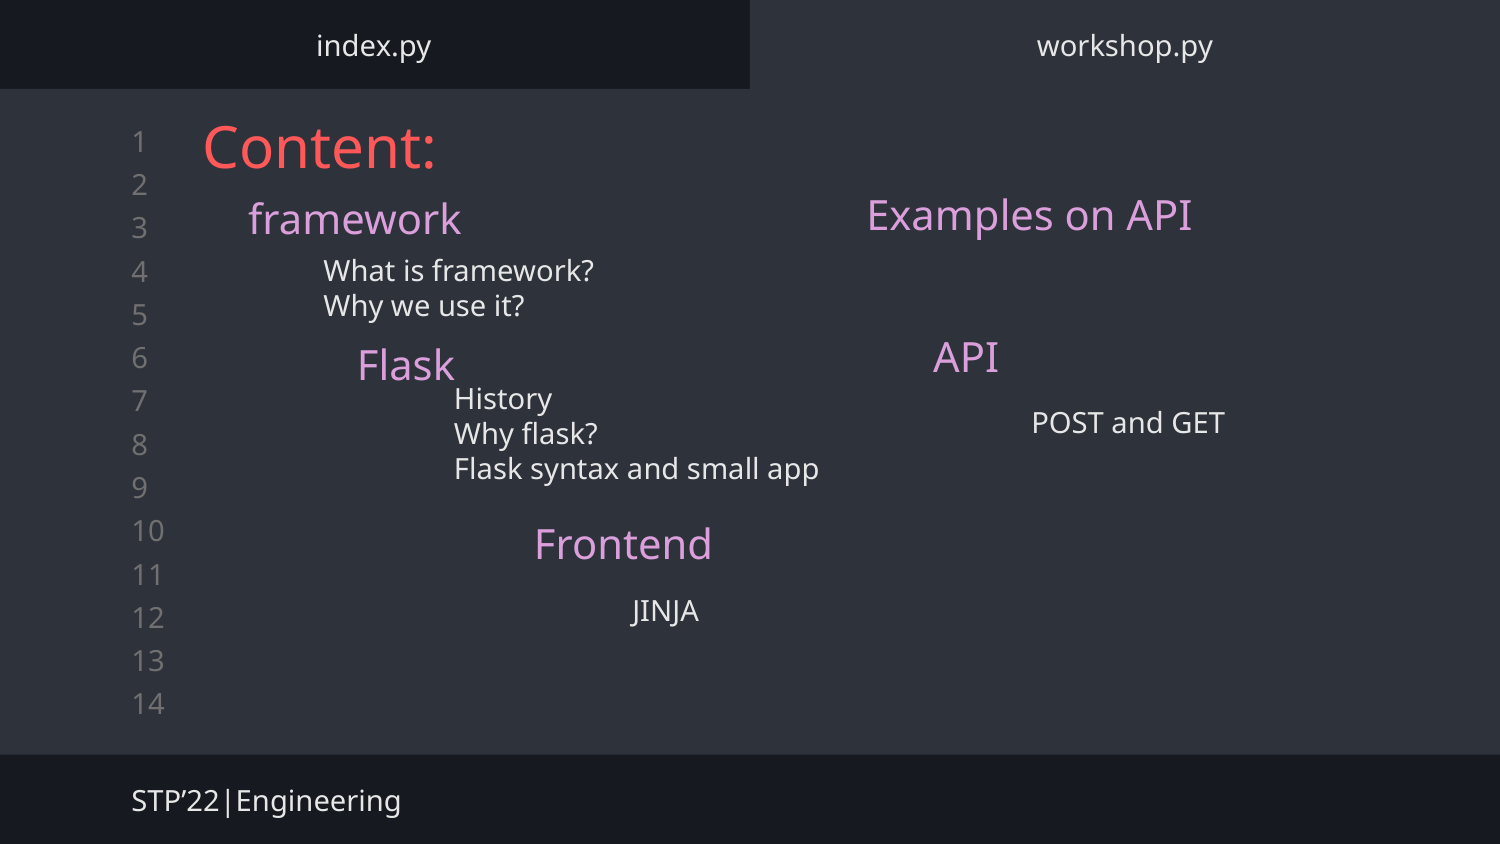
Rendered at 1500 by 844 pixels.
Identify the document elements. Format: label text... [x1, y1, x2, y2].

subtitle History Why flask? Flask syntax and small app [416, 406, 986, 494]
subtitle Frontend [496, 513, 986, 571]
subtitle POST and GET [993, 378, 1405, 466]
text_box index.py [0, 15, 749, 74]
subtitle API [895, 307, 1445, 404]
title Content: [187, 95, 1384, 185]
subtitle Examples on API [828, 185, 1343, 241]
text_box workshop.py [749, 15, 1500, 74]
subtitle framework [210, 190, 622, 247]
subtitle Flask [318, 349, 813, 408]
text_box What is framework? Why we use it? [285, 261, 855, 349]
subtitle JINJA [594, 566, 1006, 654]
text_box STP’22|Engineering [116, 770, 915, 829]
